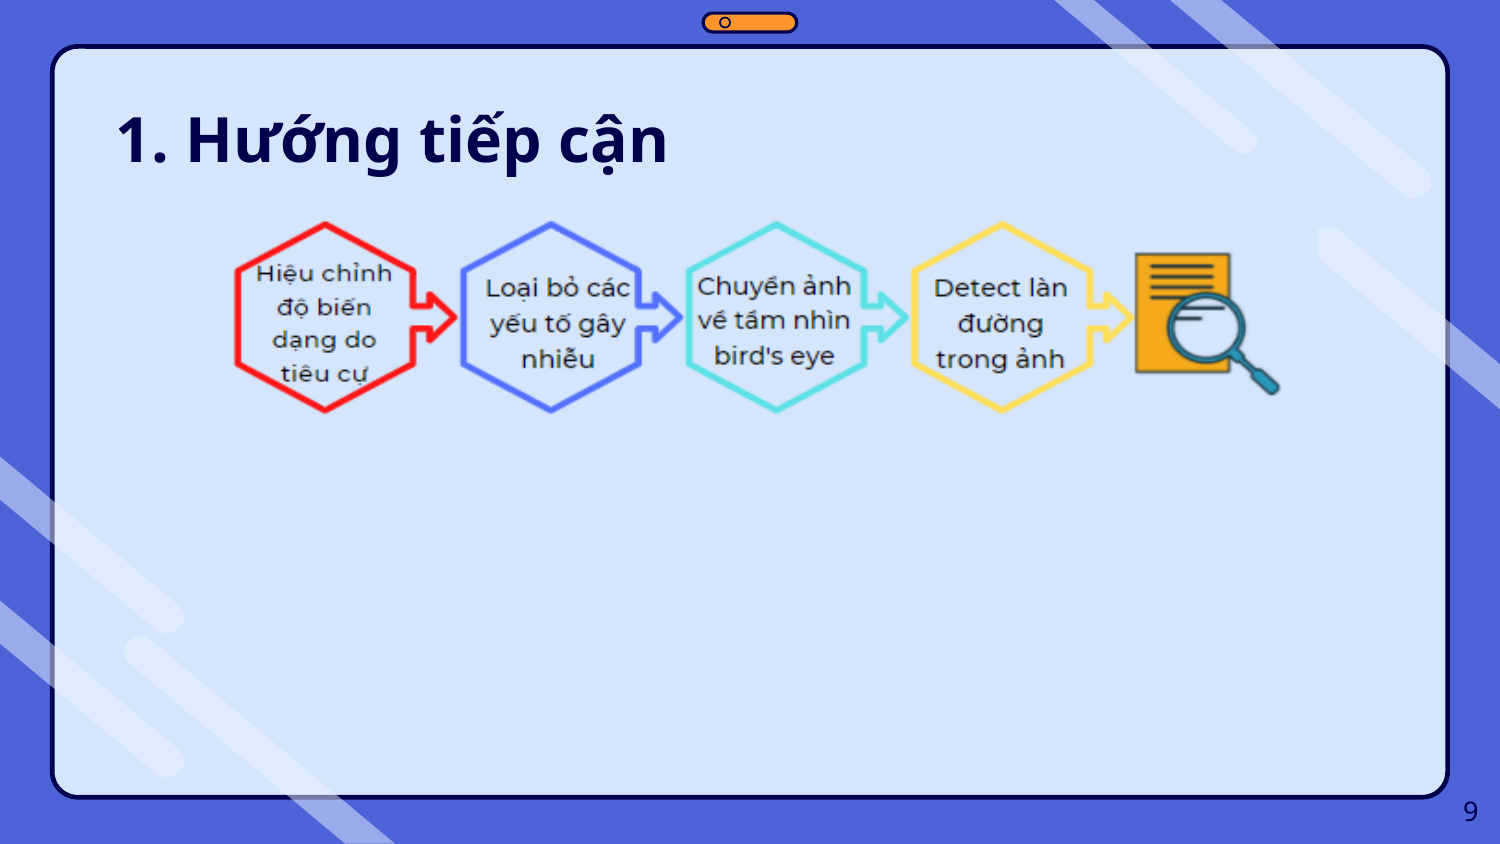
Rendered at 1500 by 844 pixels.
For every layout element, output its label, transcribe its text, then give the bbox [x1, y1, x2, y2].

title 1. Hướng tiếp cận [115, 105, 681, 176]
slide_number 9 [1403, 779, 1494, 844]
picture [188, 210, 1319, 450]
